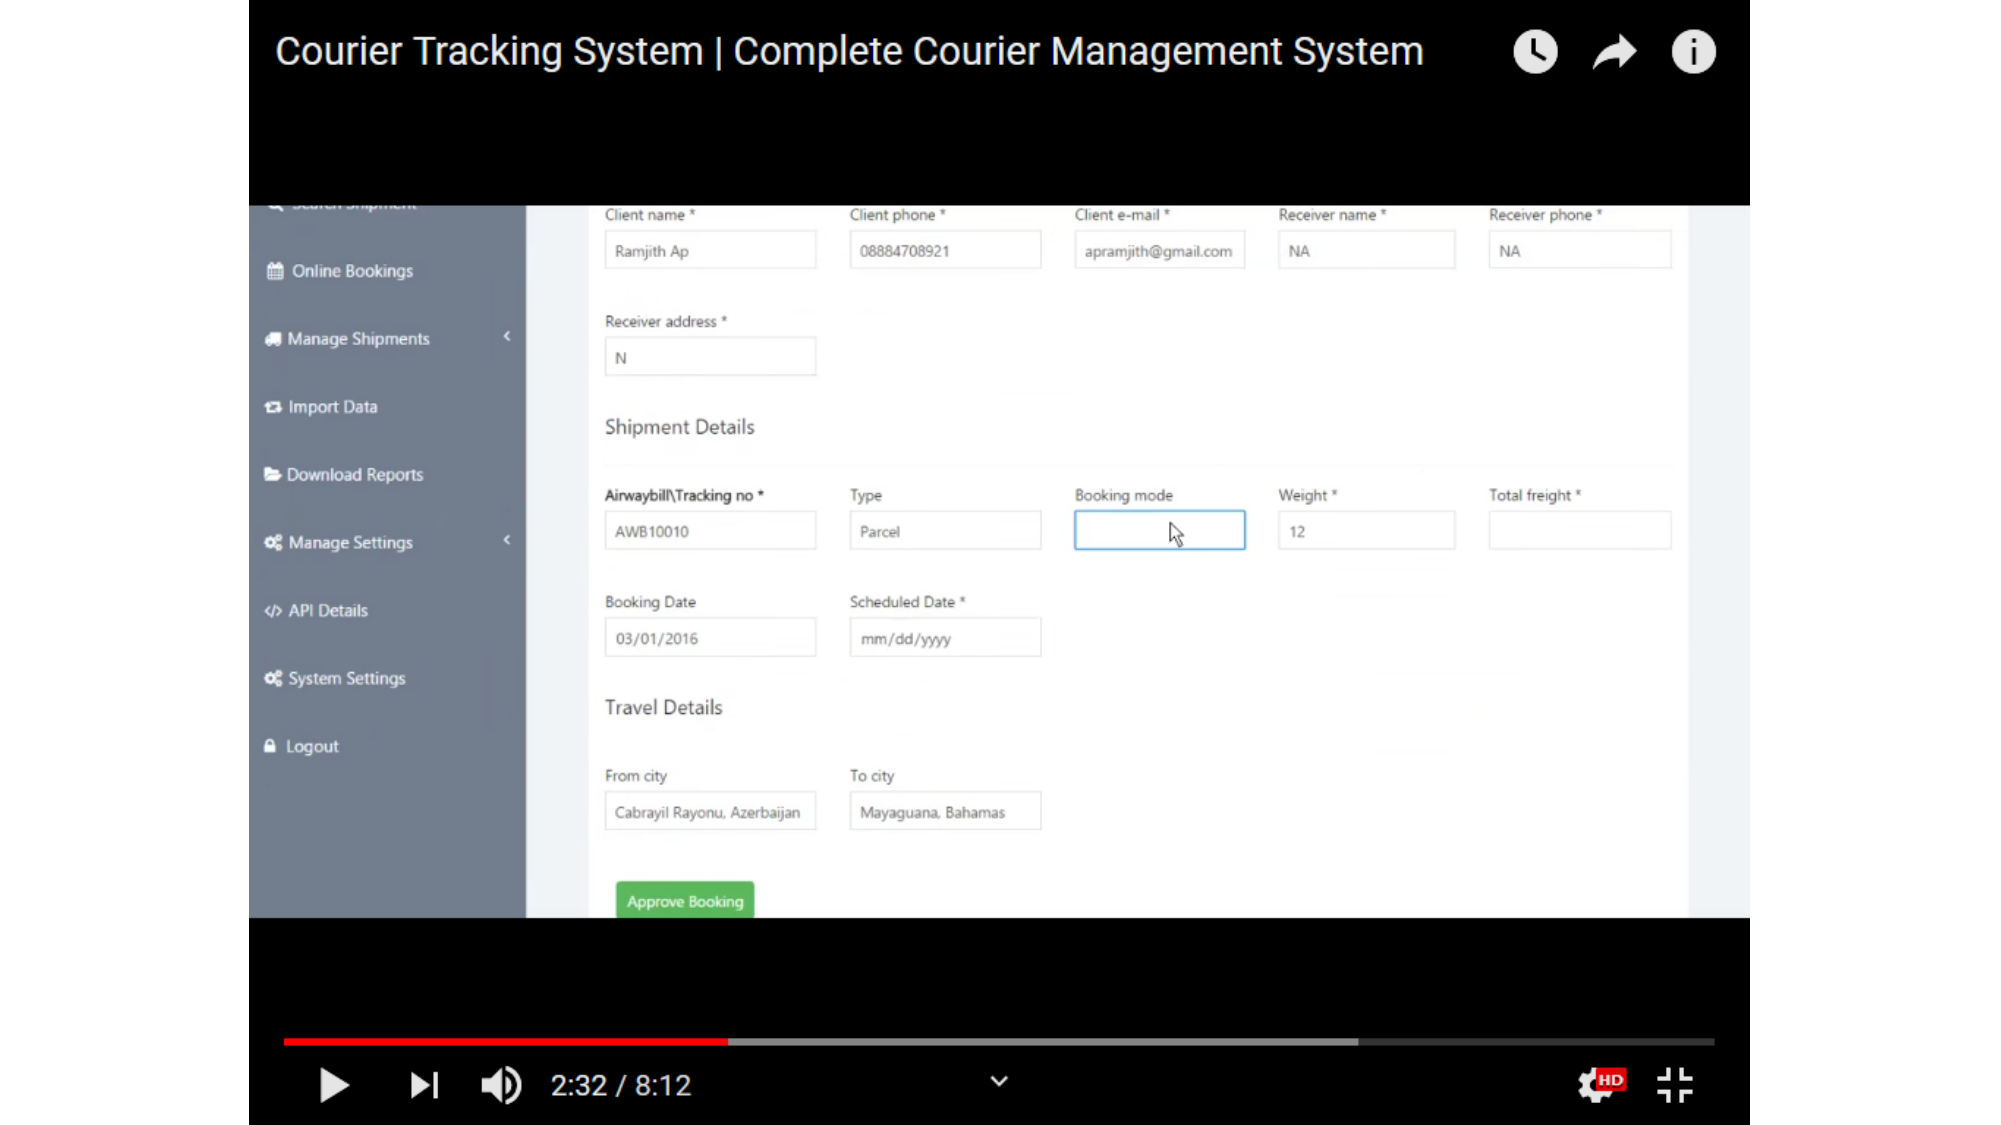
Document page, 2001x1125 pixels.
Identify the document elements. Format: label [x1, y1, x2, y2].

picture [249, 0, 1750, 1125]
